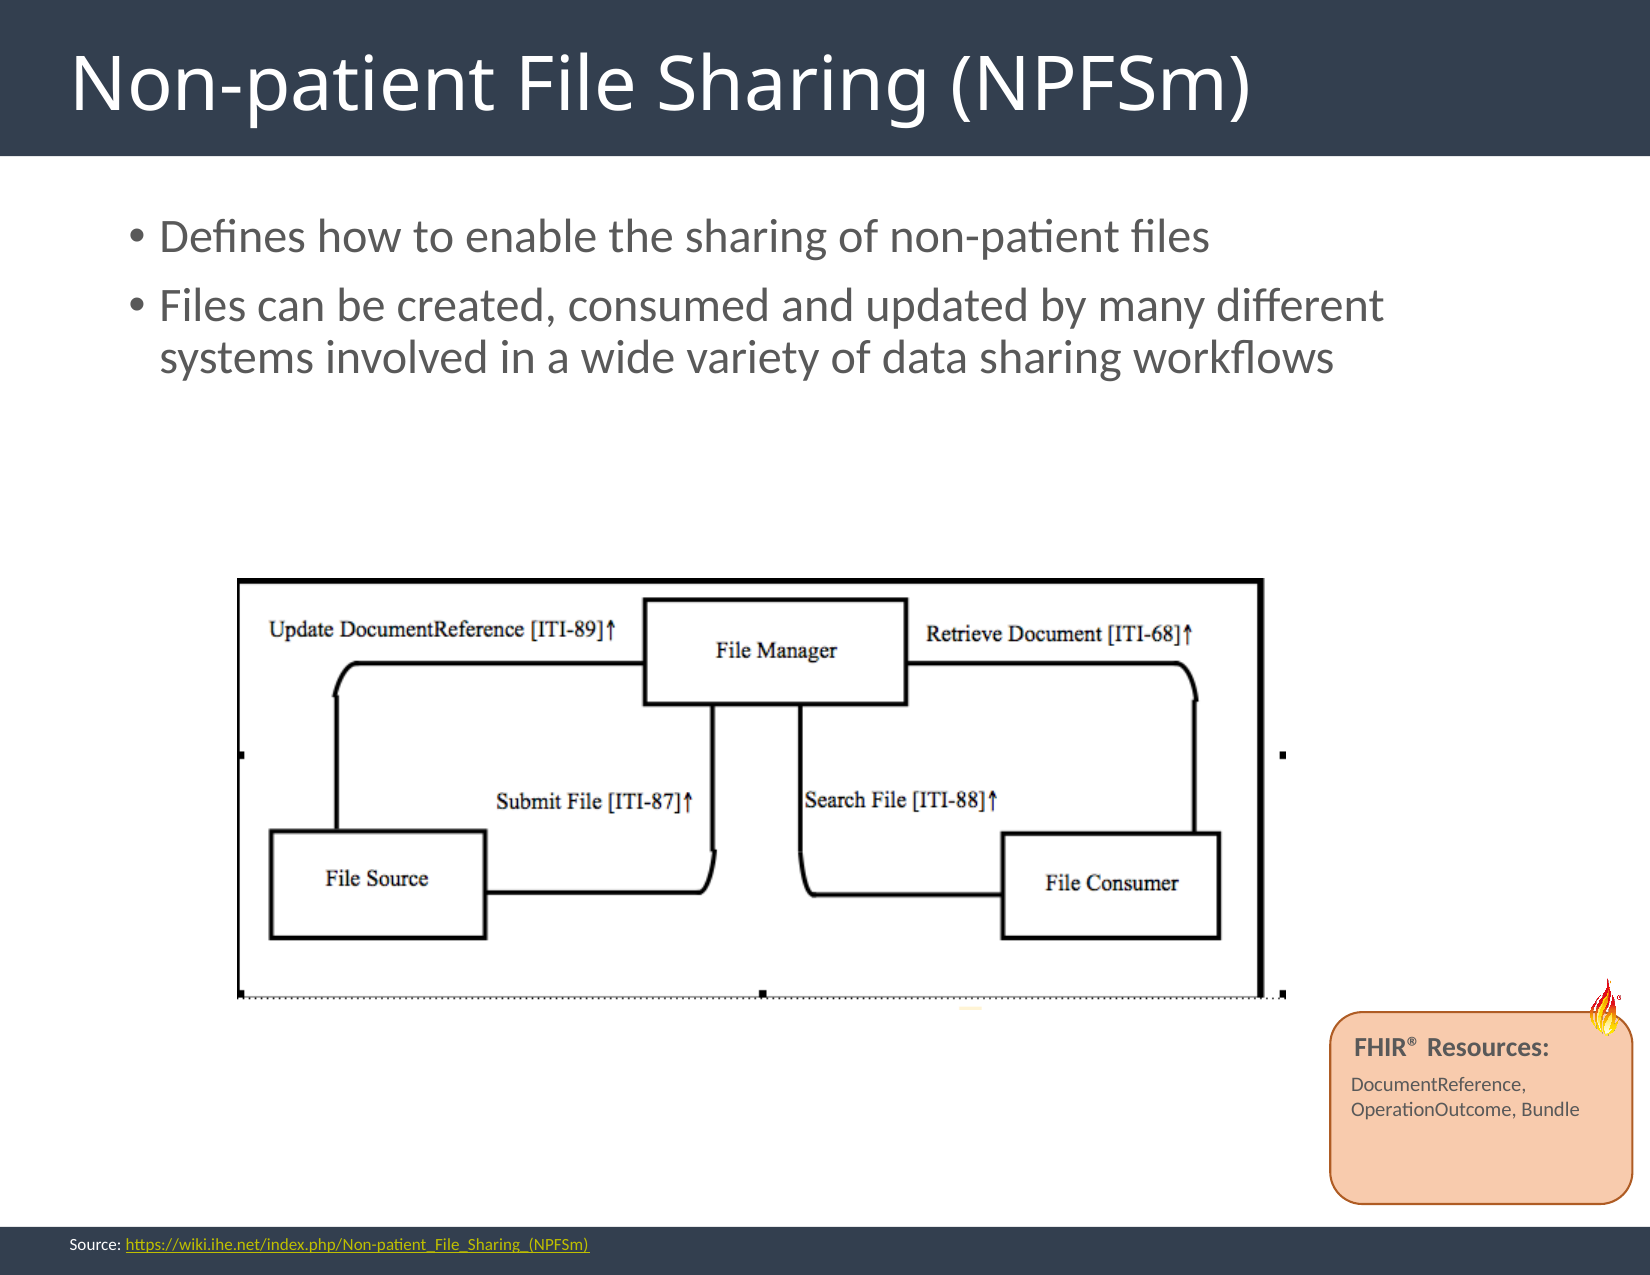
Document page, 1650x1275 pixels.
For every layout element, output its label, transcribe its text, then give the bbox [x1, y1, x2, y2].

picture [1590, 978, 1621, 1036]
list Defines how to enable the sharing of non-patient files Files can be created, consumed and updated by many different systems involved in a wide variety of data sharing workflows [113, 203, 1537, 1149]
picture [237, 578, 1286, 1010]
list Source: https://wiki.ihe.net/index.php/Non-patient_File_Sharing_(NPFSm) [54, 1228, 1537, 1275]
list DocumentReference, OperationOutcome, Bundle [1350, 1071, 1621, 1199]
title Non-patient File Sharing (NPFSm) [54, 35, 1537, 137]
